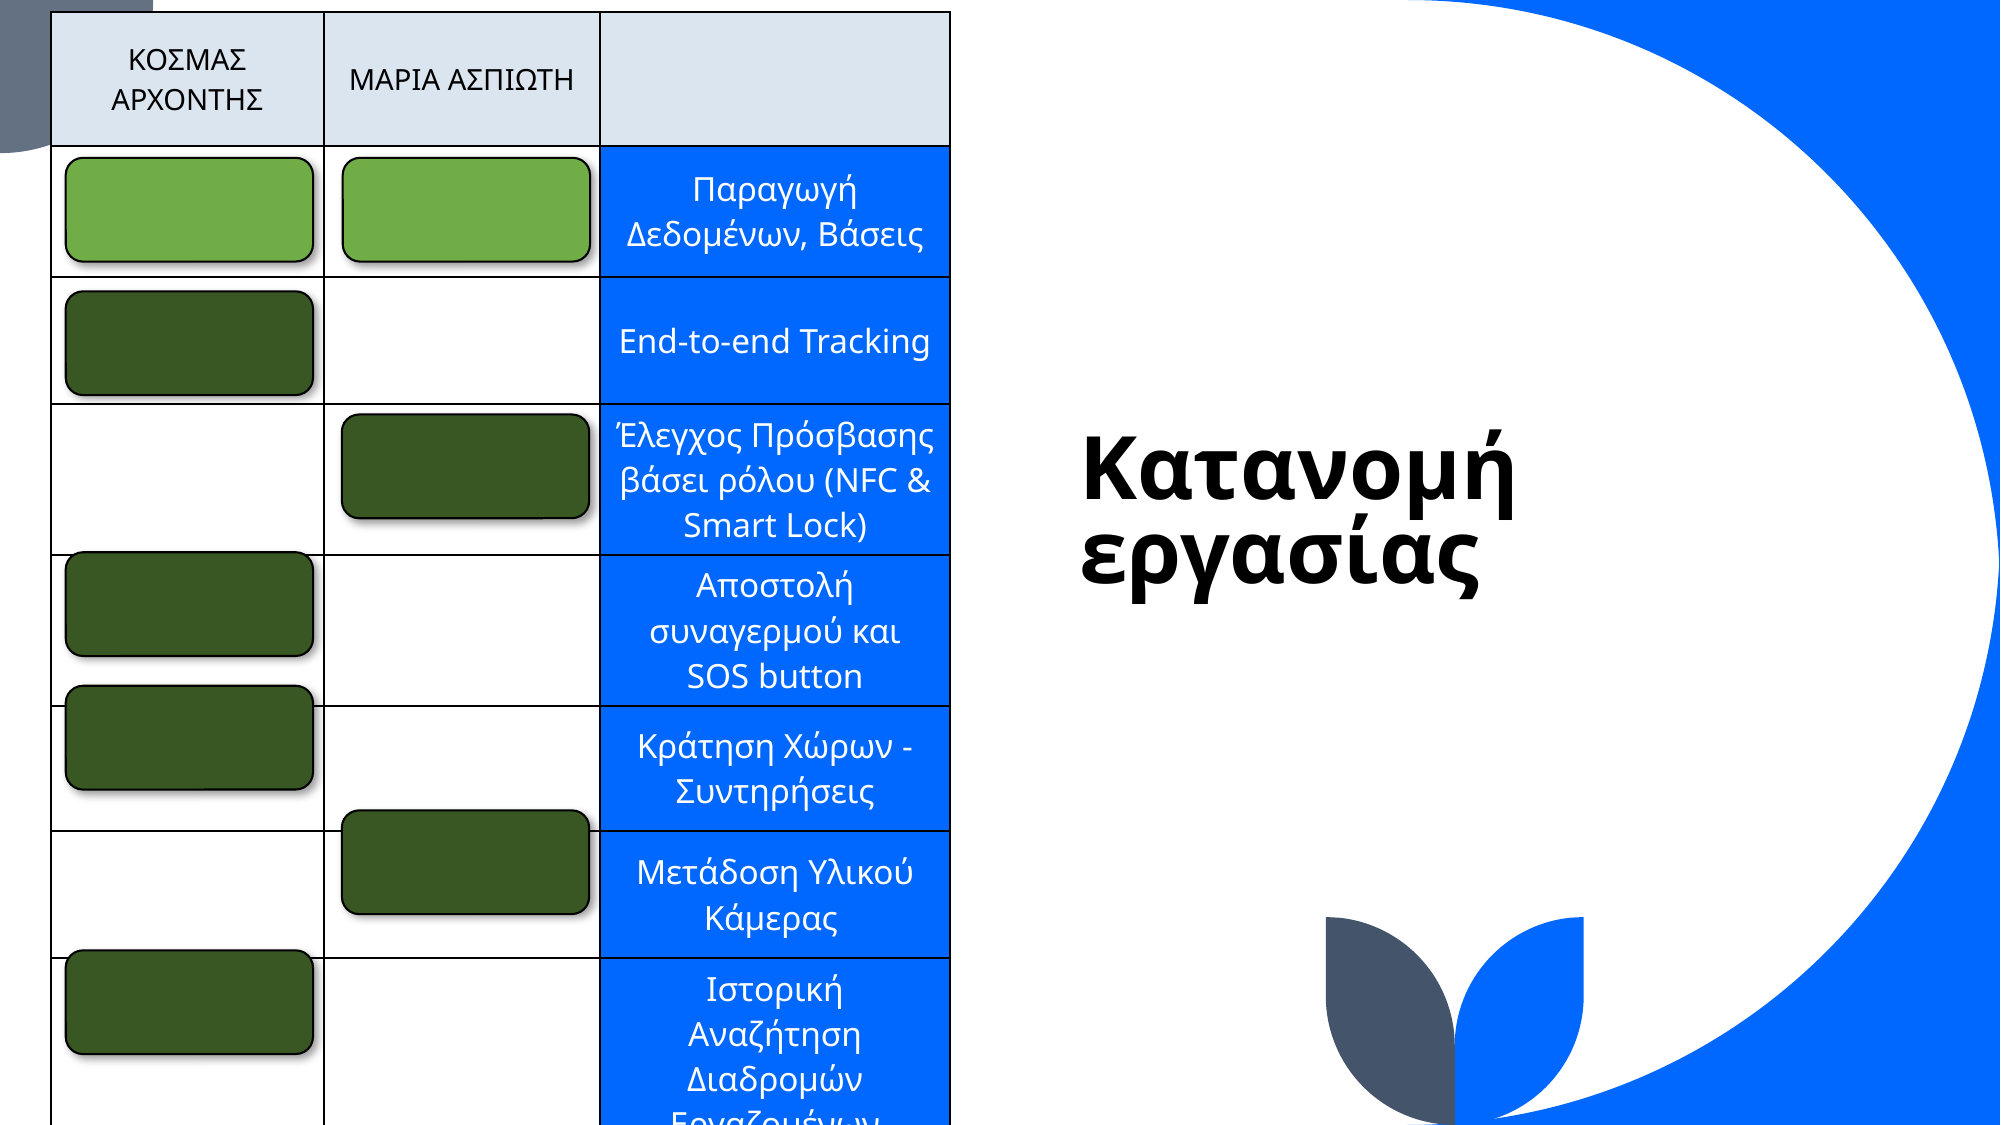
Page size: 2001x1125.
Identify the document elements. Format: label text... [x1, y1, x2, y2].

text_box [50, 11, 951, 1102]
title Κατανομή εργασίας [1064, 480, 1935, 608]
